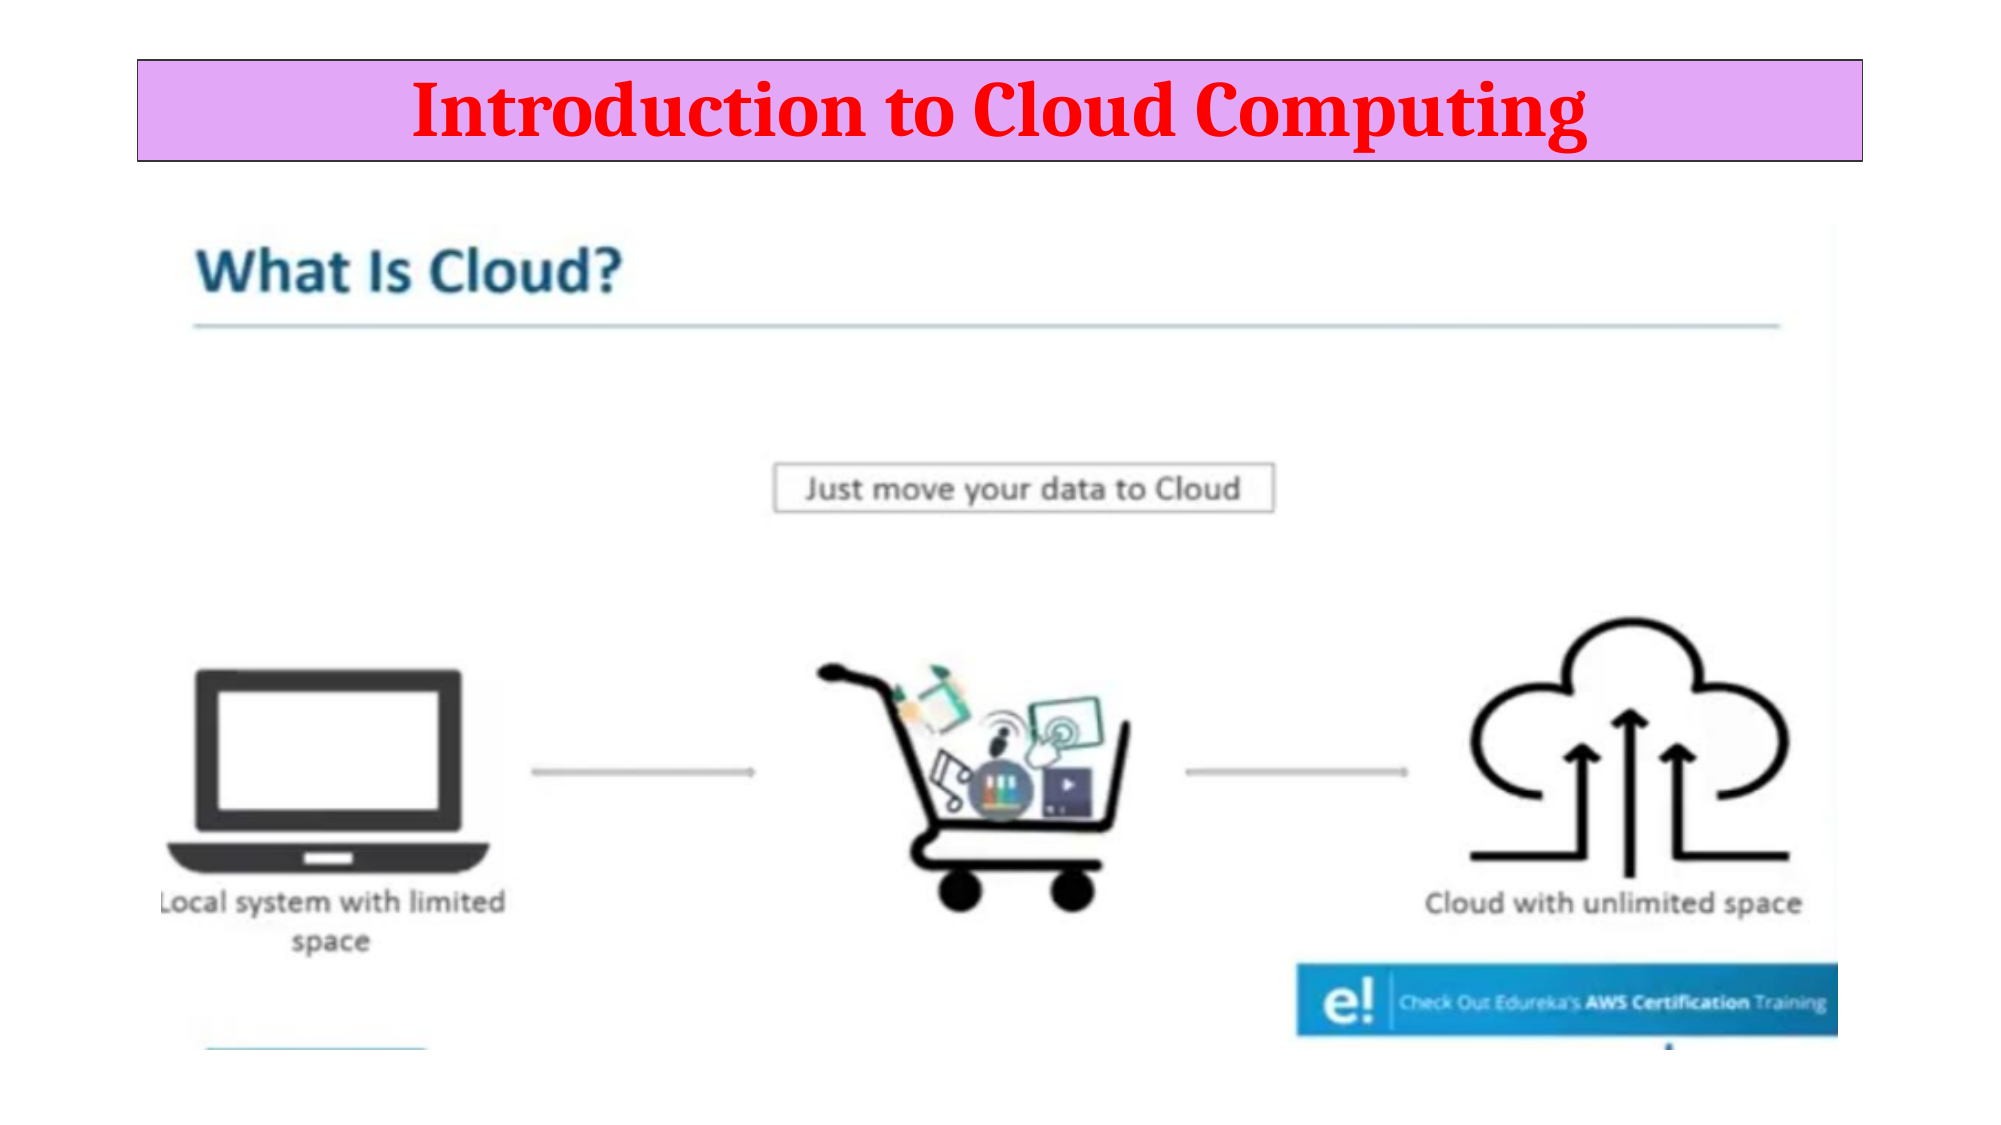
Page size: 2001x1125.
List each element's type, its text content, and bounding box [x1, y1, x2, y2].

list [160, 224, 1838, 1050]
title Introduction to Cloud Computing [137, 59, 1863, 161]
